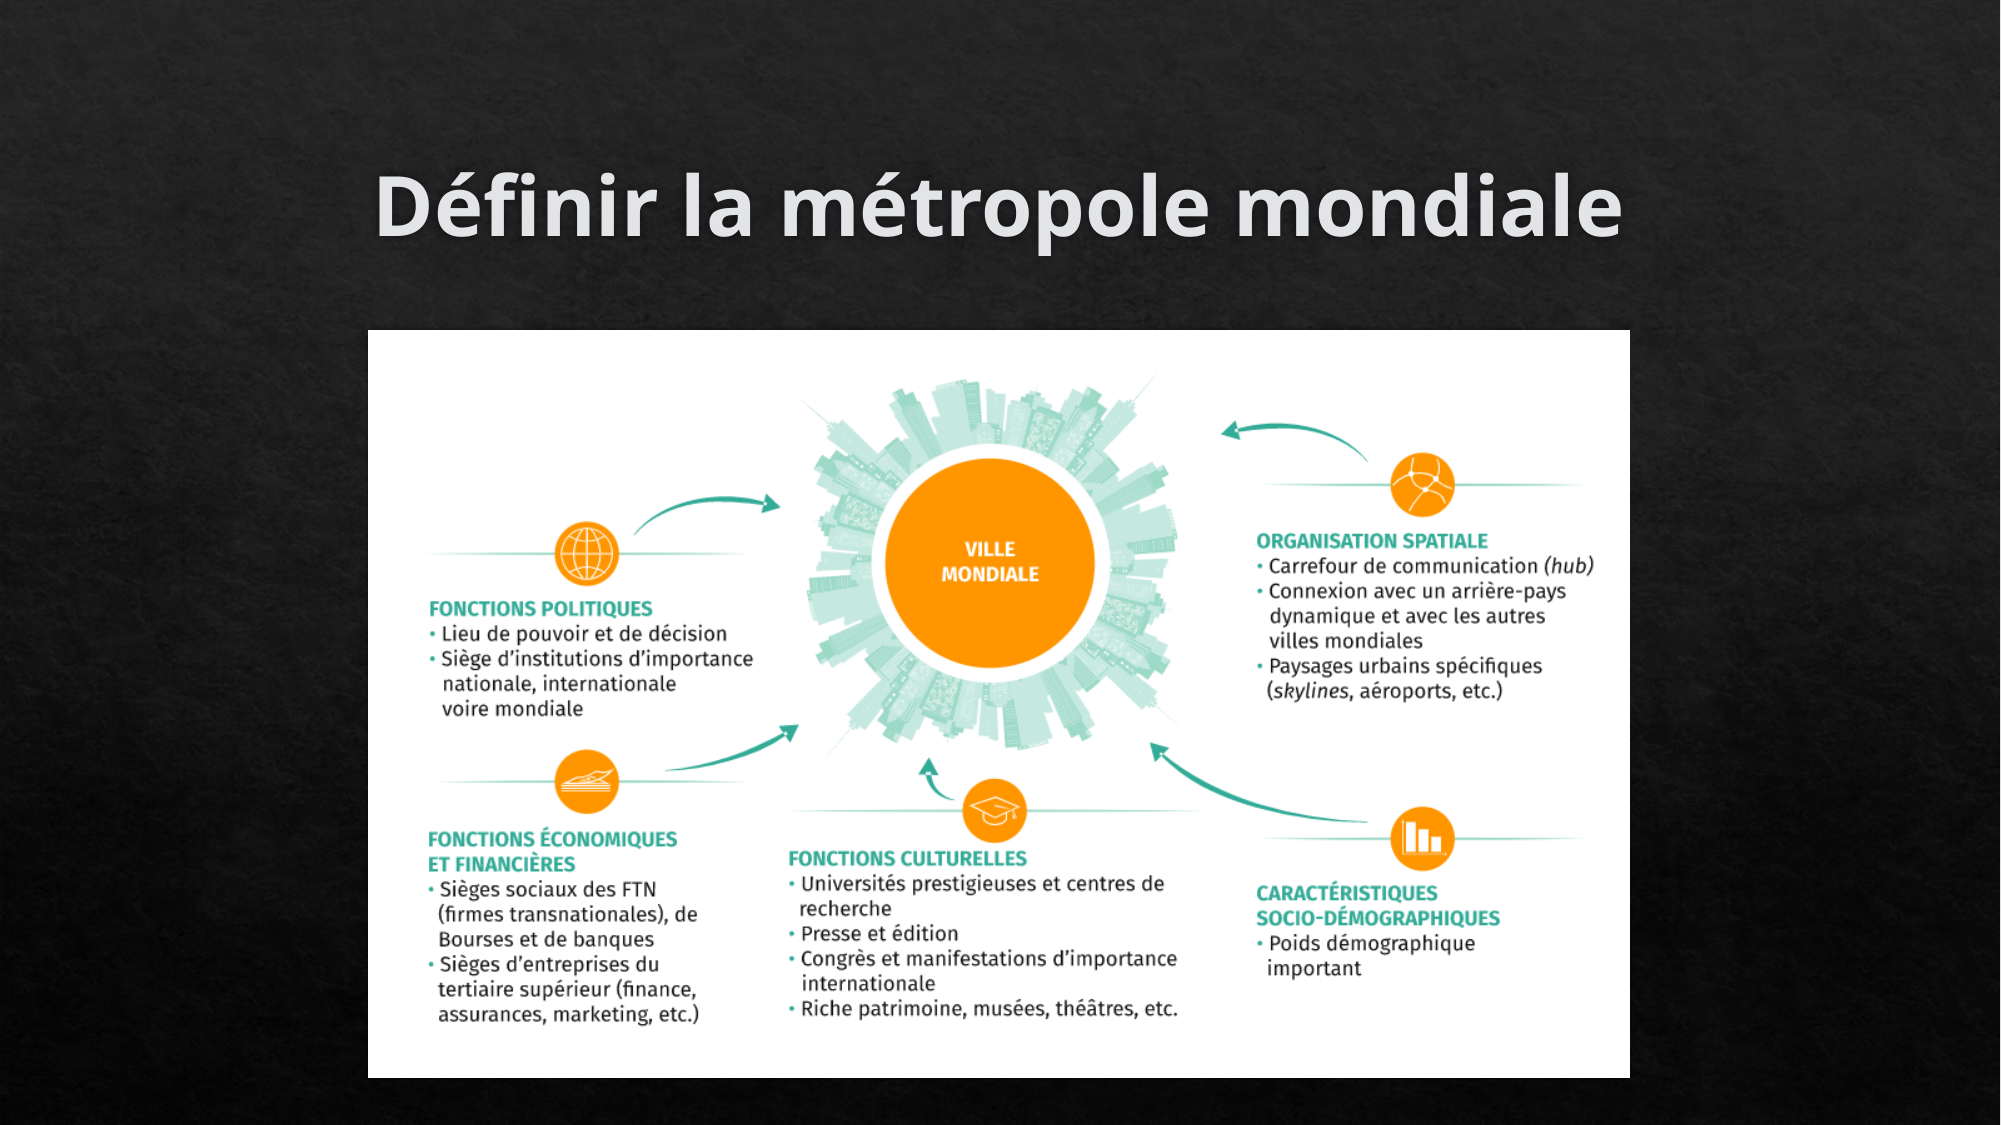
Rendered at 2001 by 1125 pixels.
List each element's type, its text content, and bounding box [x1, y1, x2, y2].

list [368, 329, 1631, 1079]
title Définir la métropole mondiale [149, 99, 1849, 307]
